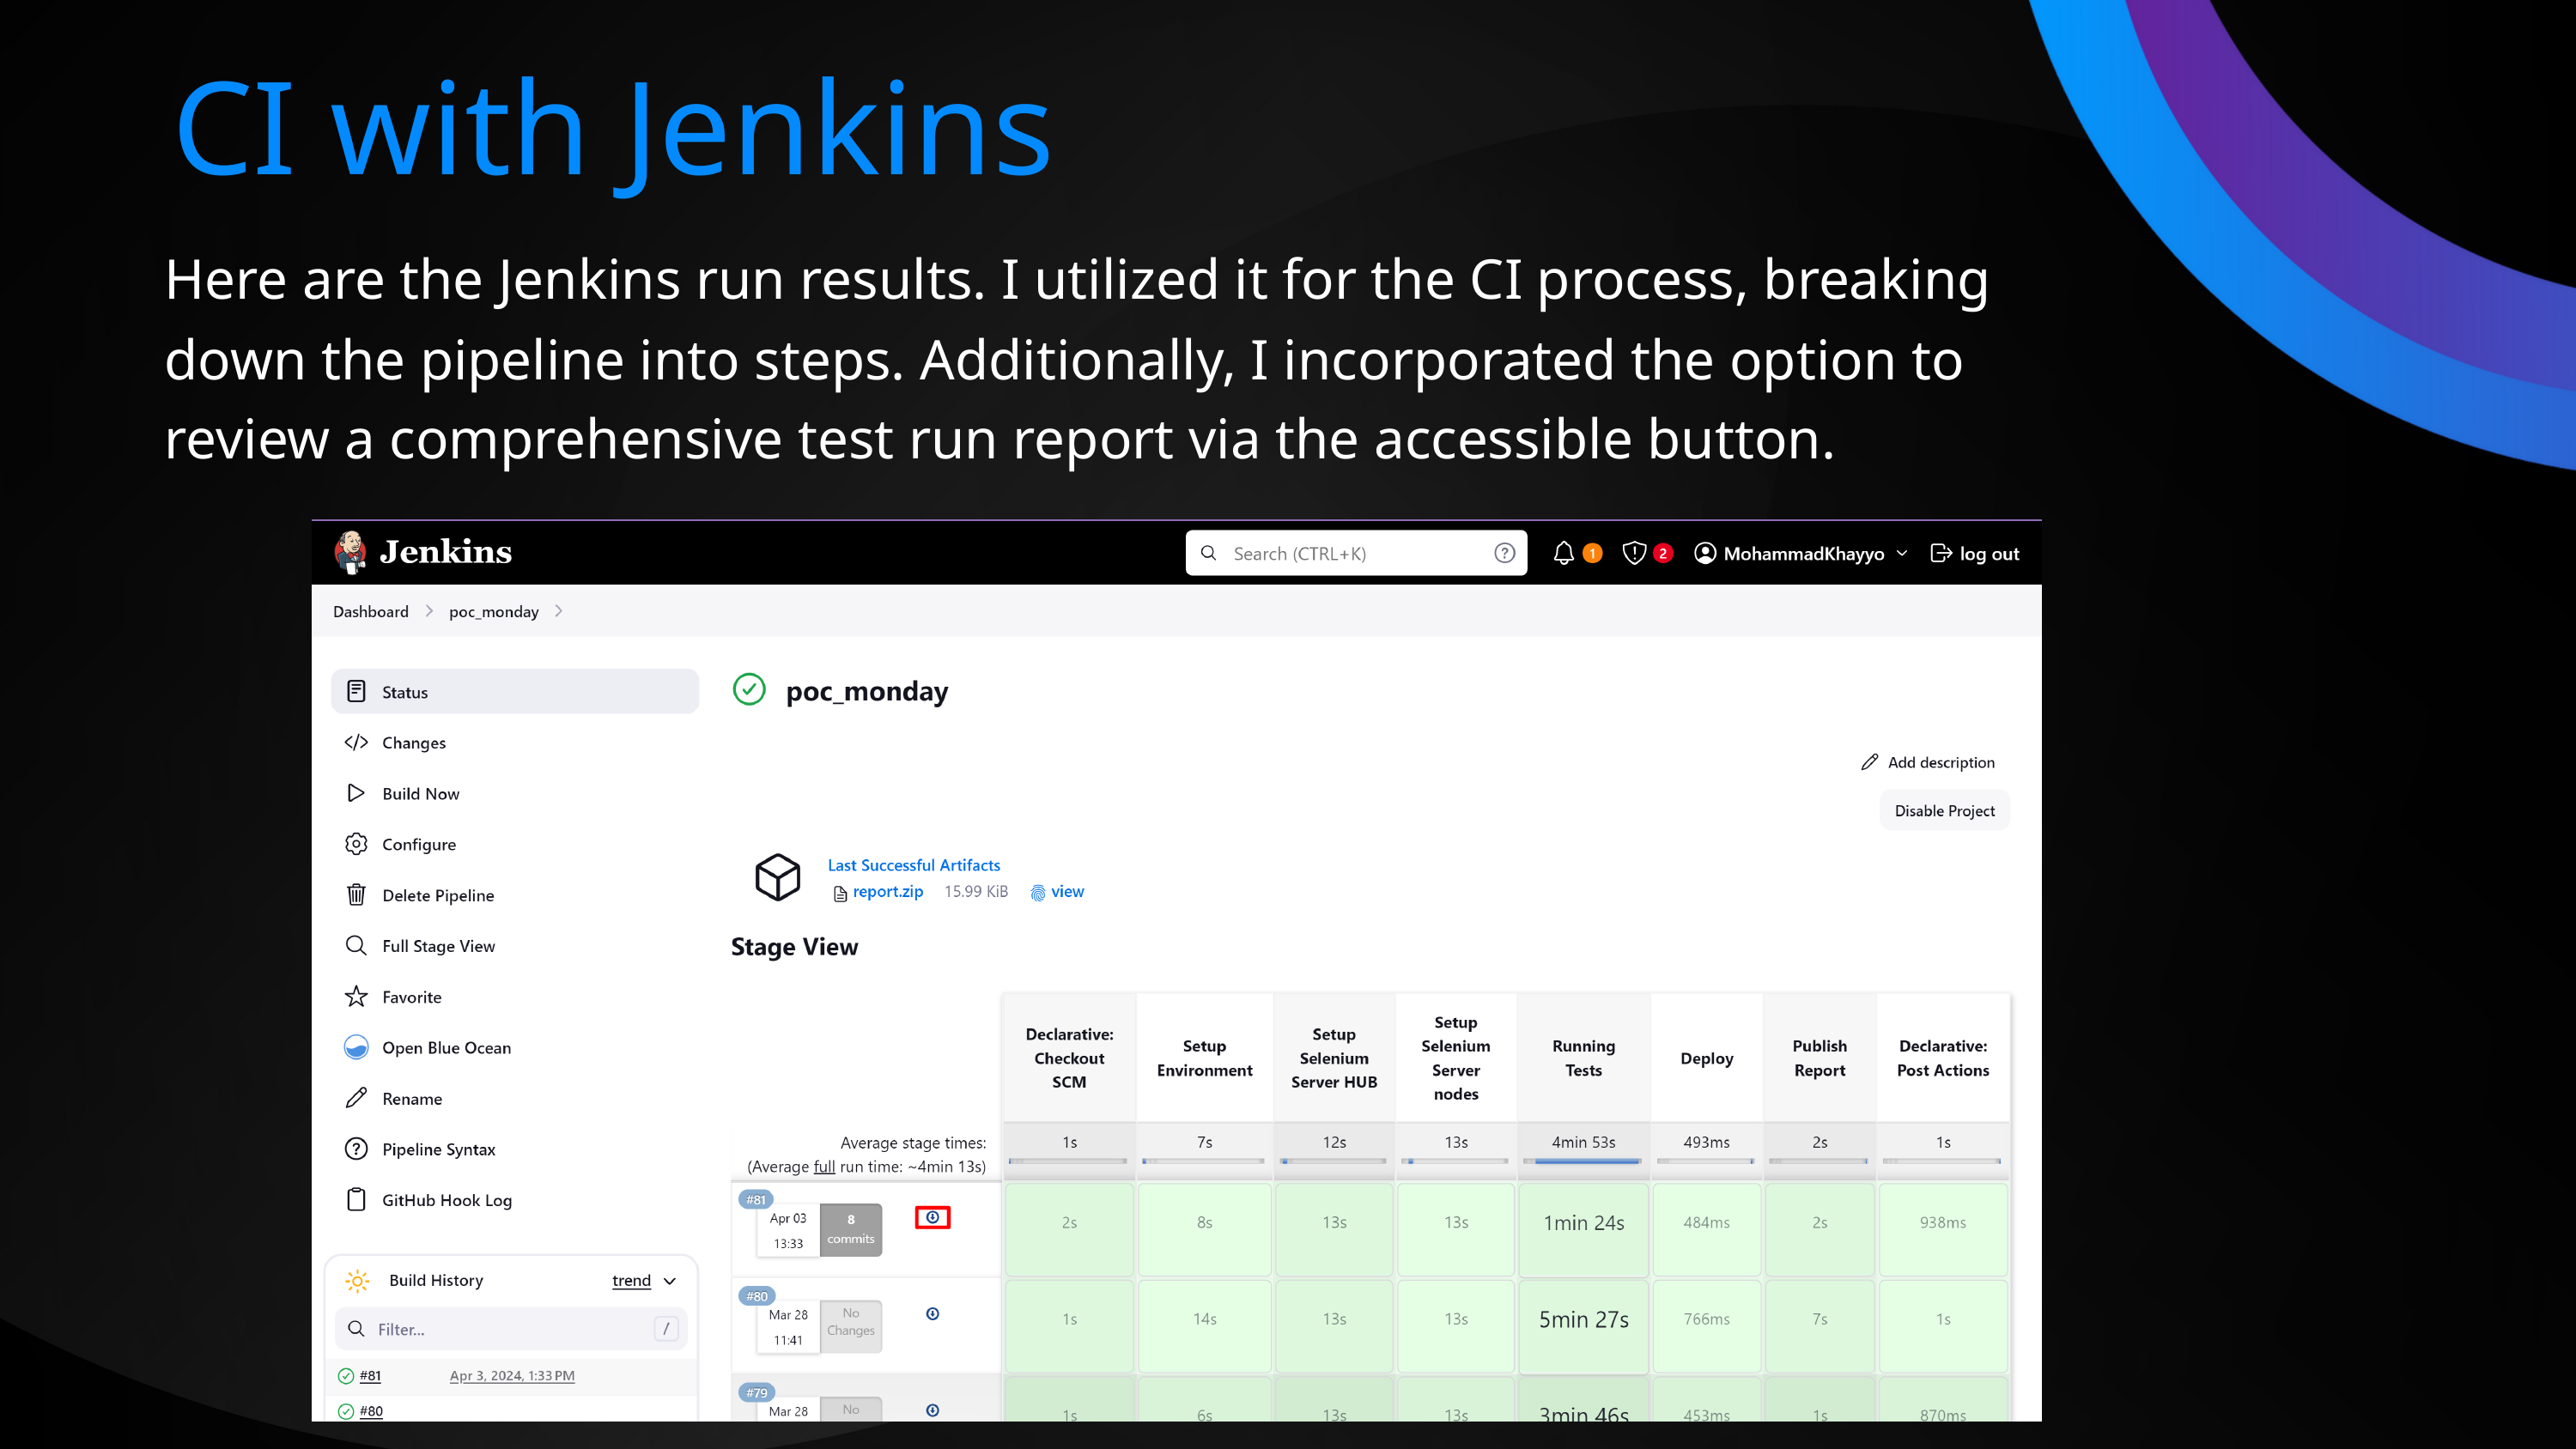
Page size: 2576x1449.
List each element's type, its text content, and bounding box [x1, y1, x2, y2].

text_box [0, 0, 2576, 1449]
text_box CI with Jenkins [50, 67, 1177, 201]
picture [312, 518, 2043, 1422]
text_box [1999, 0, 2576, 479]
text_box Here are the Jenkins run results. I utilized it for the CI process, breaking down the pipeline into steps. Additionally, I incorporated the option to review a comprehensive test run report via the accessible button. [118, 230, 2072, 470]
